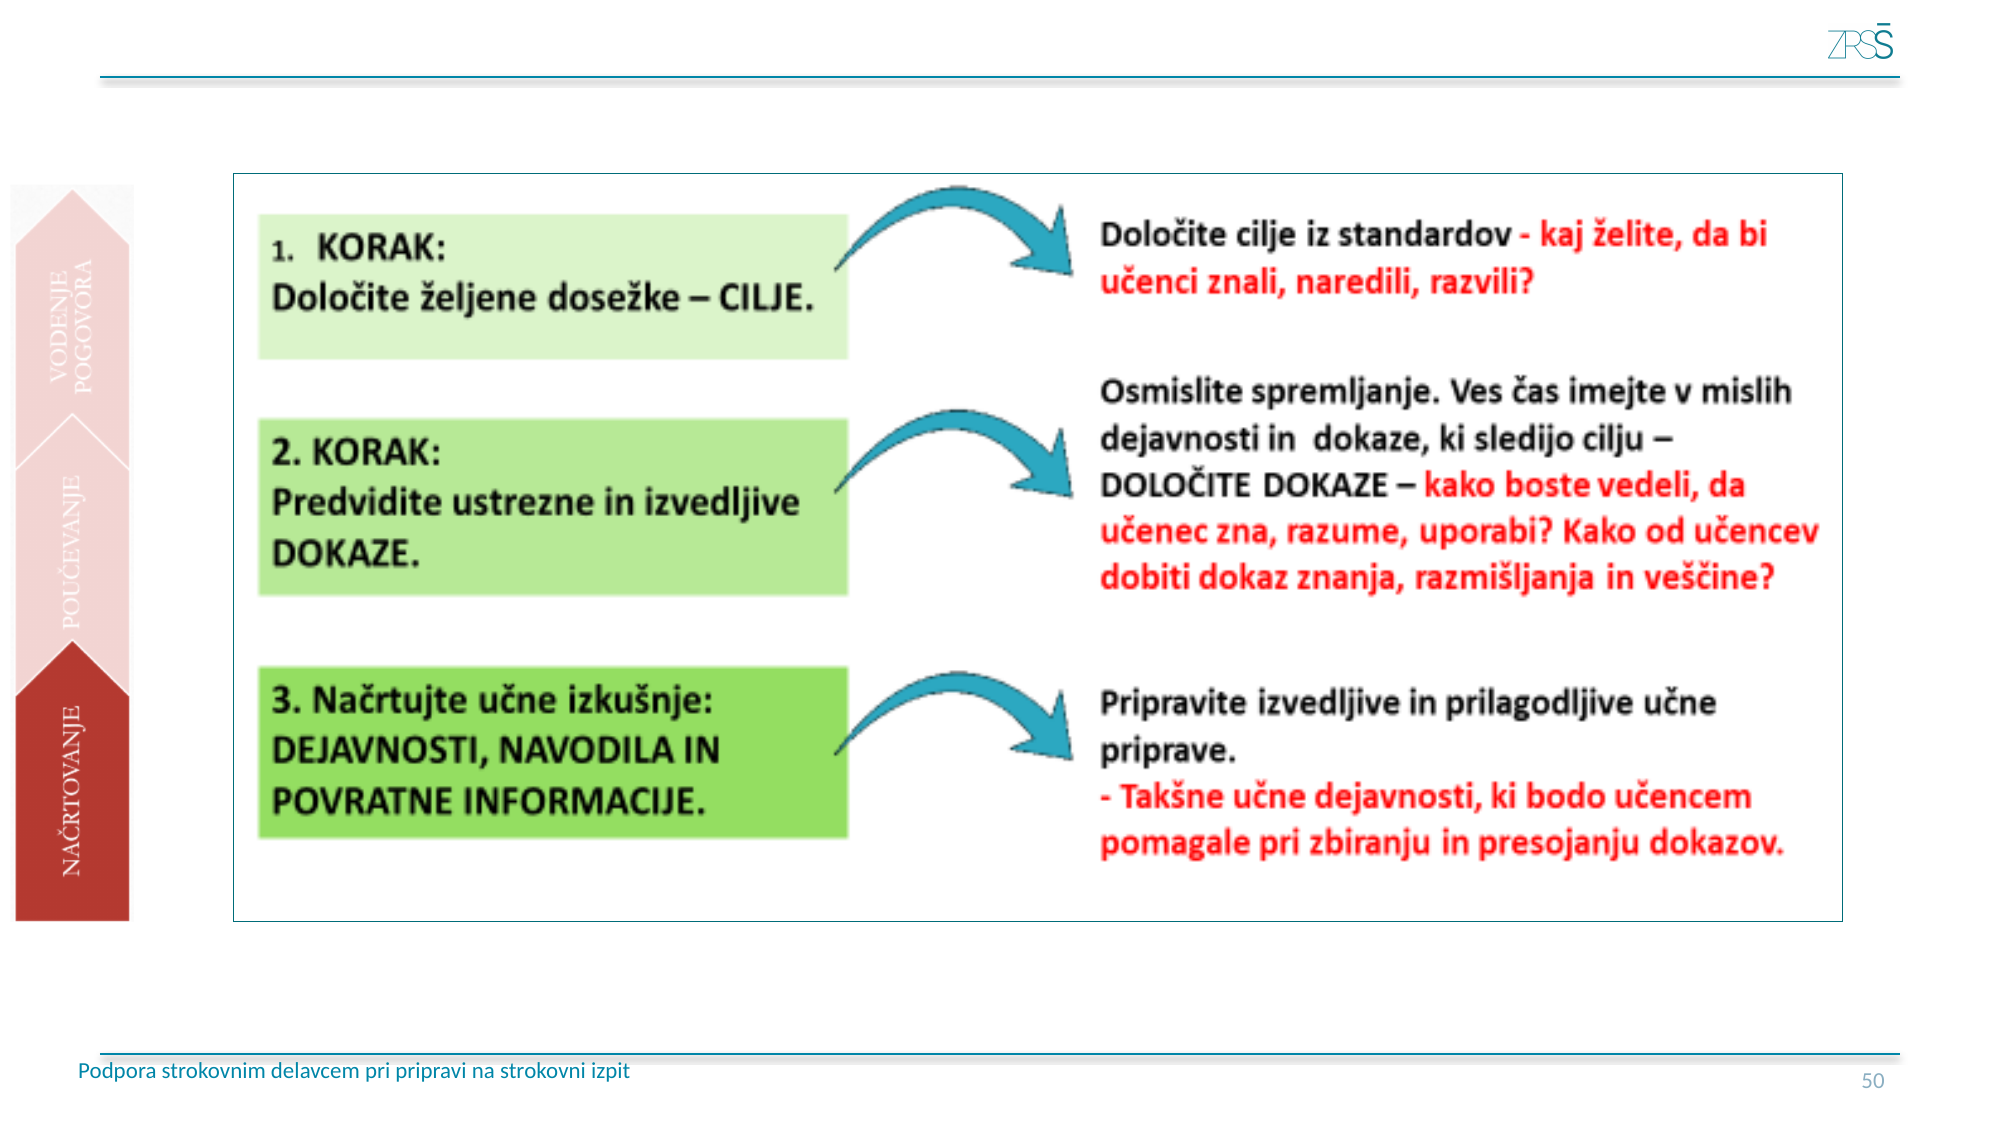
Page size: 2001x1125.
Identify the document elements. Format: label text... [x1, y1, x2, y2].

picture [1828, 23, 1893, 59]
slide_number 51 [1433, 1057, 1900, 1118]
picture [0, 185, 441, 921]
text_box Podpora strokovnim delavcem pri pripravi na strokovni izpit [63, 1047, 1226, 1090]
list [233, 172, 1843, 923]
